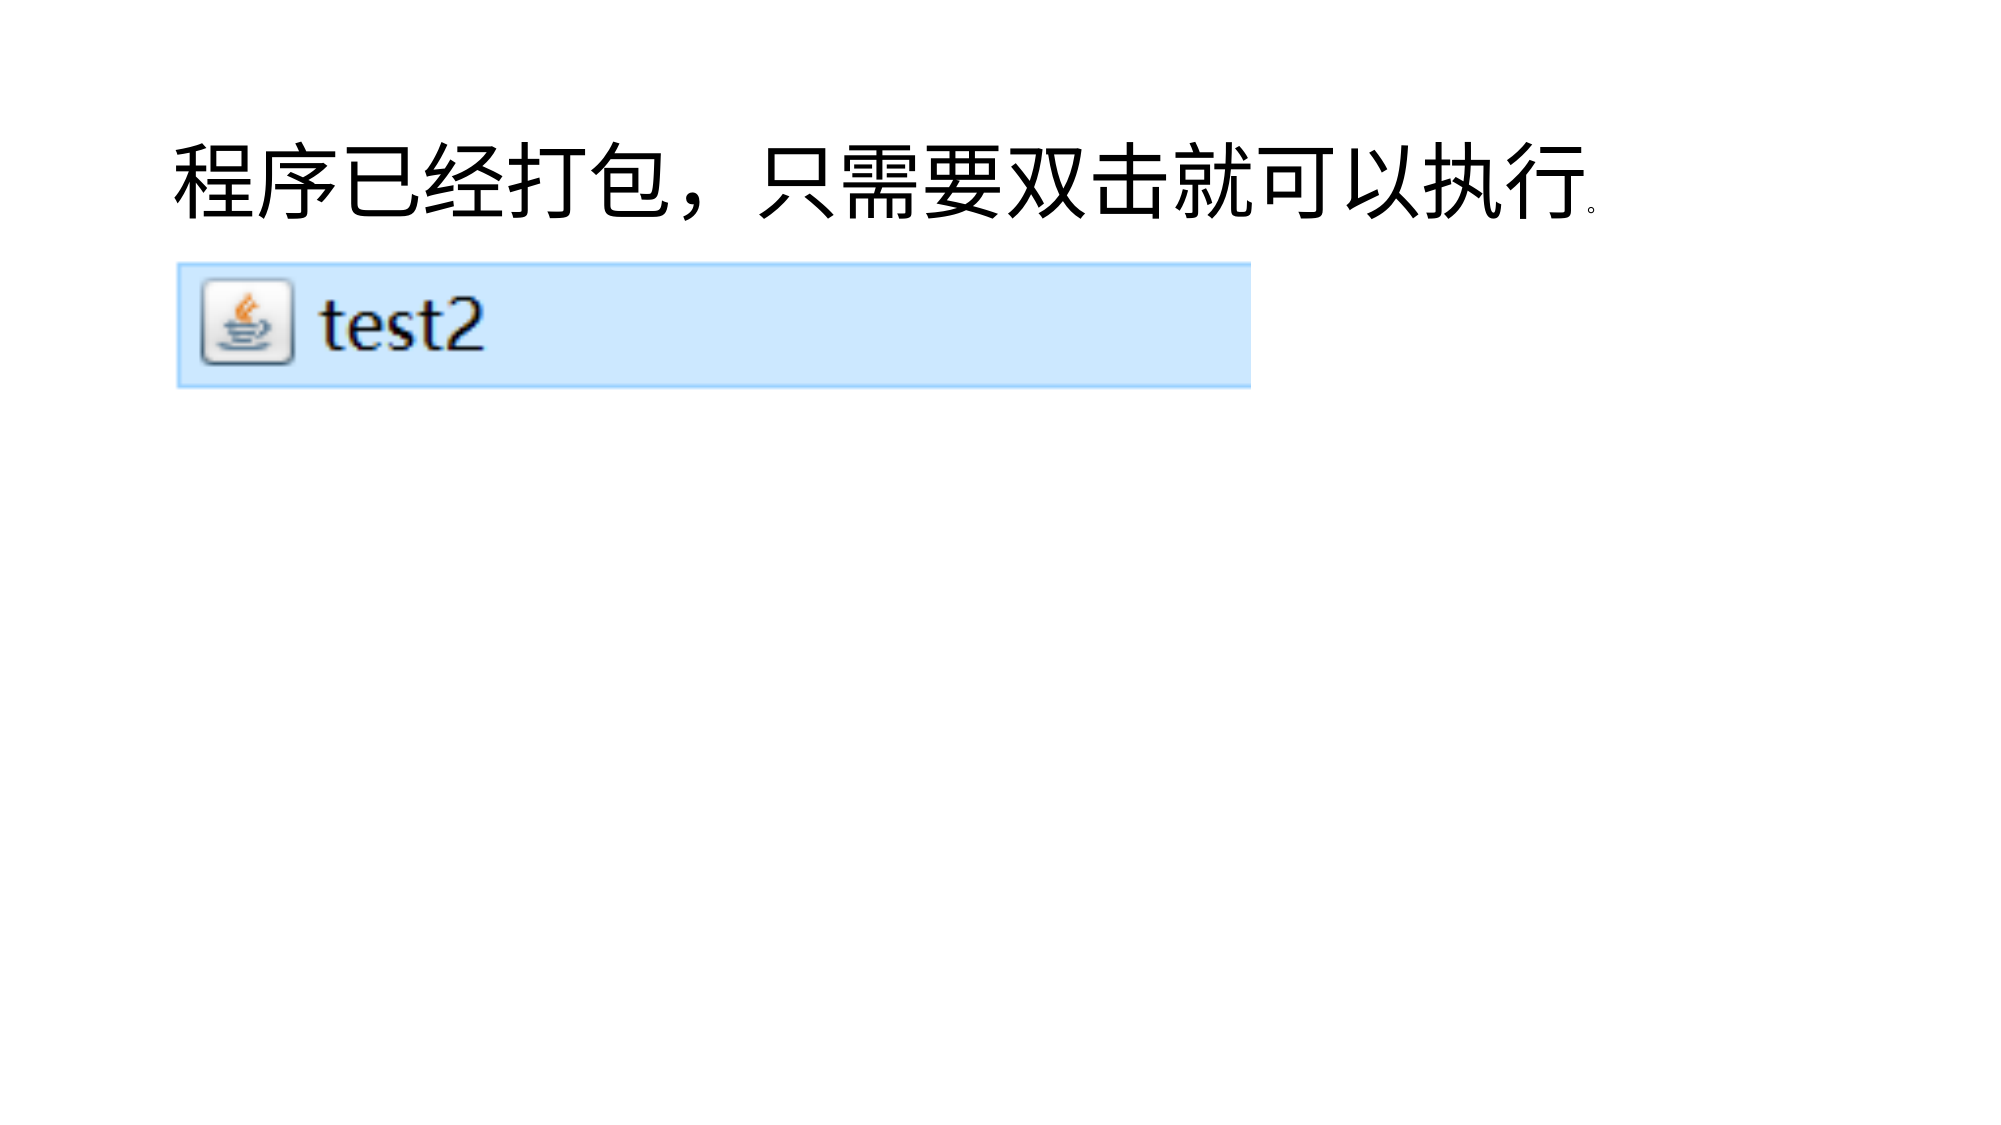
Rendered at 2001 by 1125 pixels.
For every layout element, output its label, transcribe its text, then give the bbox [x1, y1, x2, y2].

picture [124, 260, 1251, 423]
text_box 程序已经打包，只需要双击就可以执行。 [157, 122, 1624, 282]
